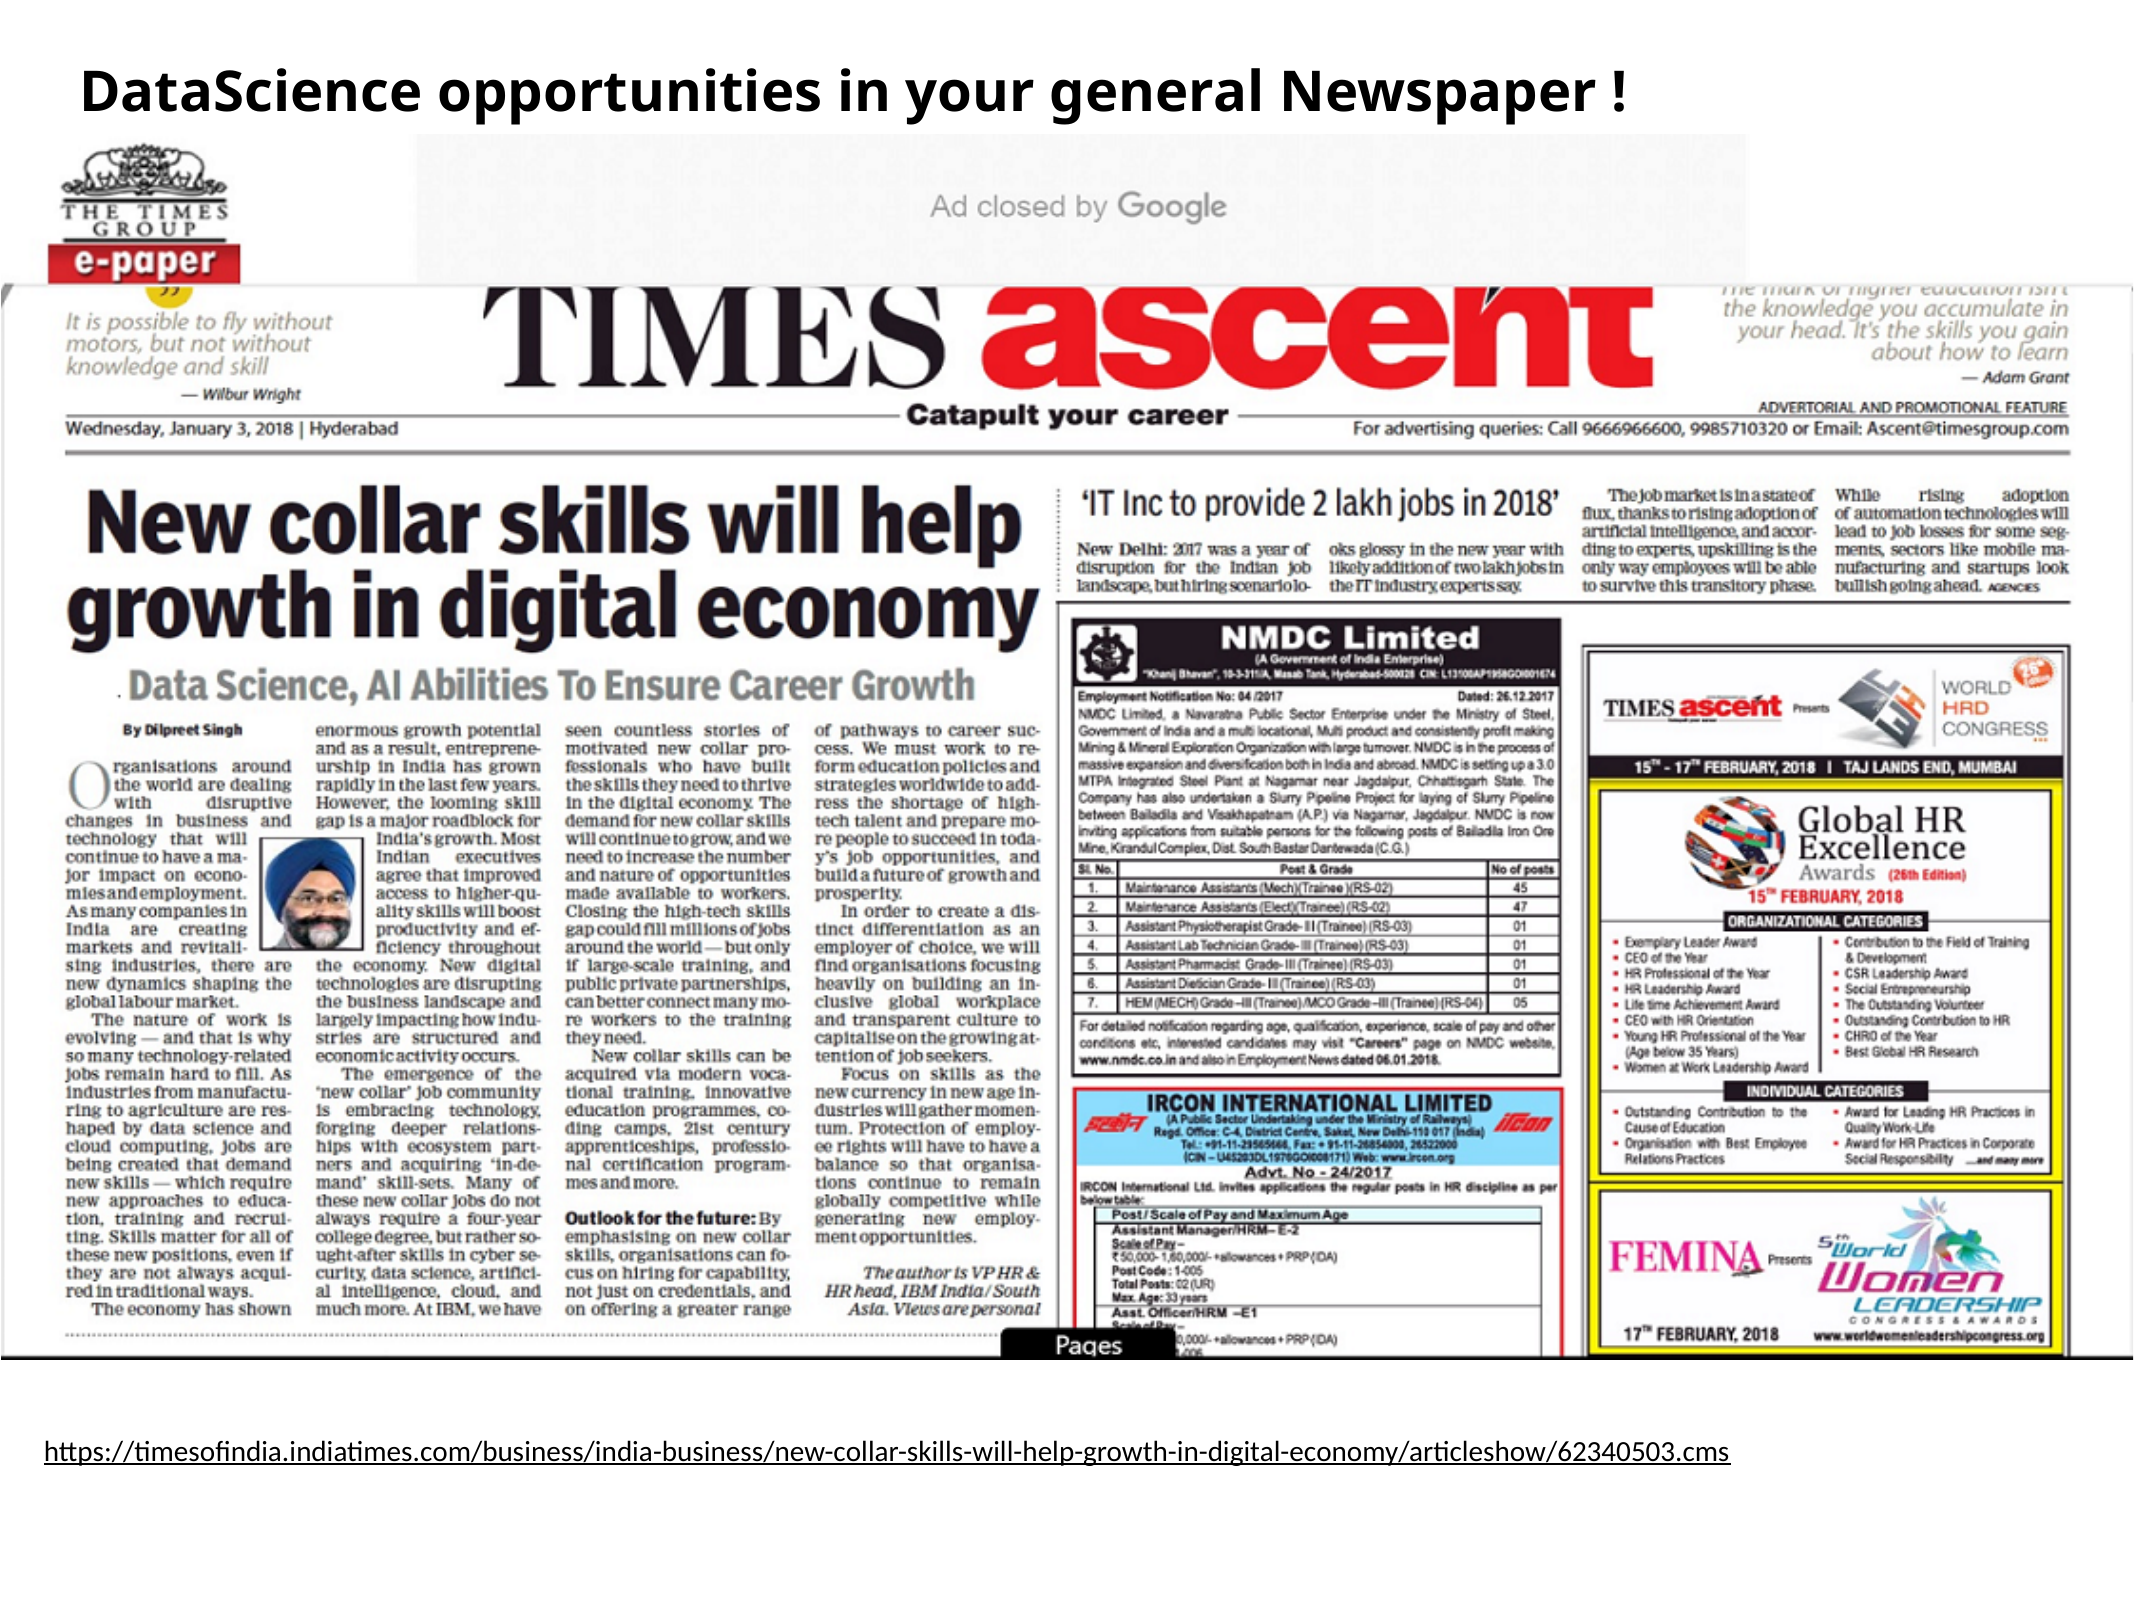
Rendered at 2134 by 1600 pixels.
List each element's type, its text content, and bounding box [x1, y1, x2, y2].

picture [1, 134, 2134, 1361]
text_box https://timesofindia.indiatimes.com/business/india-business/new-collar-skills-will-help-growth-in-digital-economy/articleshow/62340503.cms [29, 1424, 2070, 1510]
title DataScience opportunities in your general Newspaper ! [79, 55, 1930, 133]
